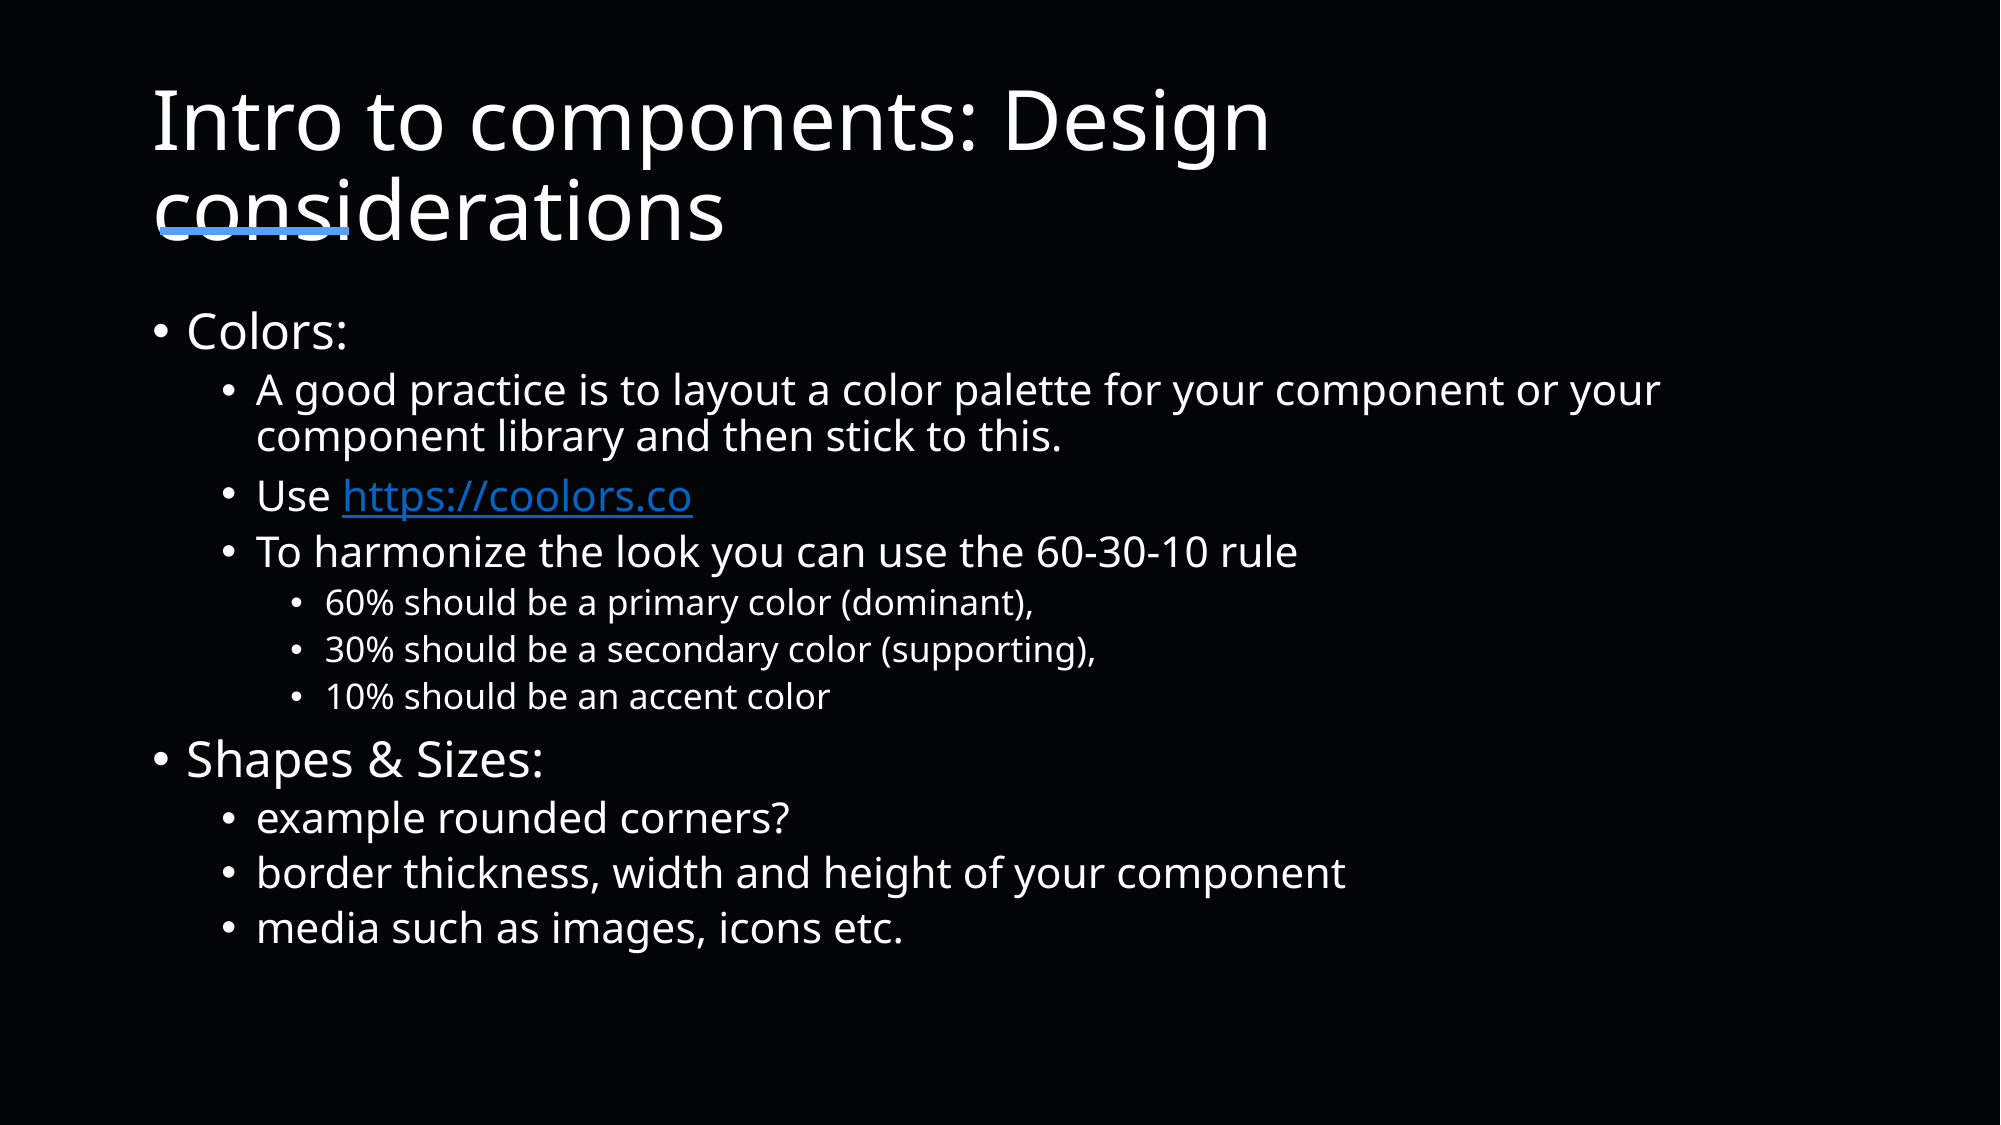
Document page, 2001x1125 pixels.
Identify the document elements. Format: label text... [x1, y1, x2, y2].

list Colors: A good practice is to layout a color palette for your component or your component library and then stick to this. Use https://coolors.co To harmonize the look you can use the 60-30-10 rule 60% should be a primary color (dominant), 30% should be a secondary color (supporting), 10% should be an accent color Shapes & Sizes: example rounded corners? border thickness, width and height of your component media such as images, icons etc. [137, 299, 1863, 1014]
title Intro to components: Design considerations [137, 59, 1863, 278]
